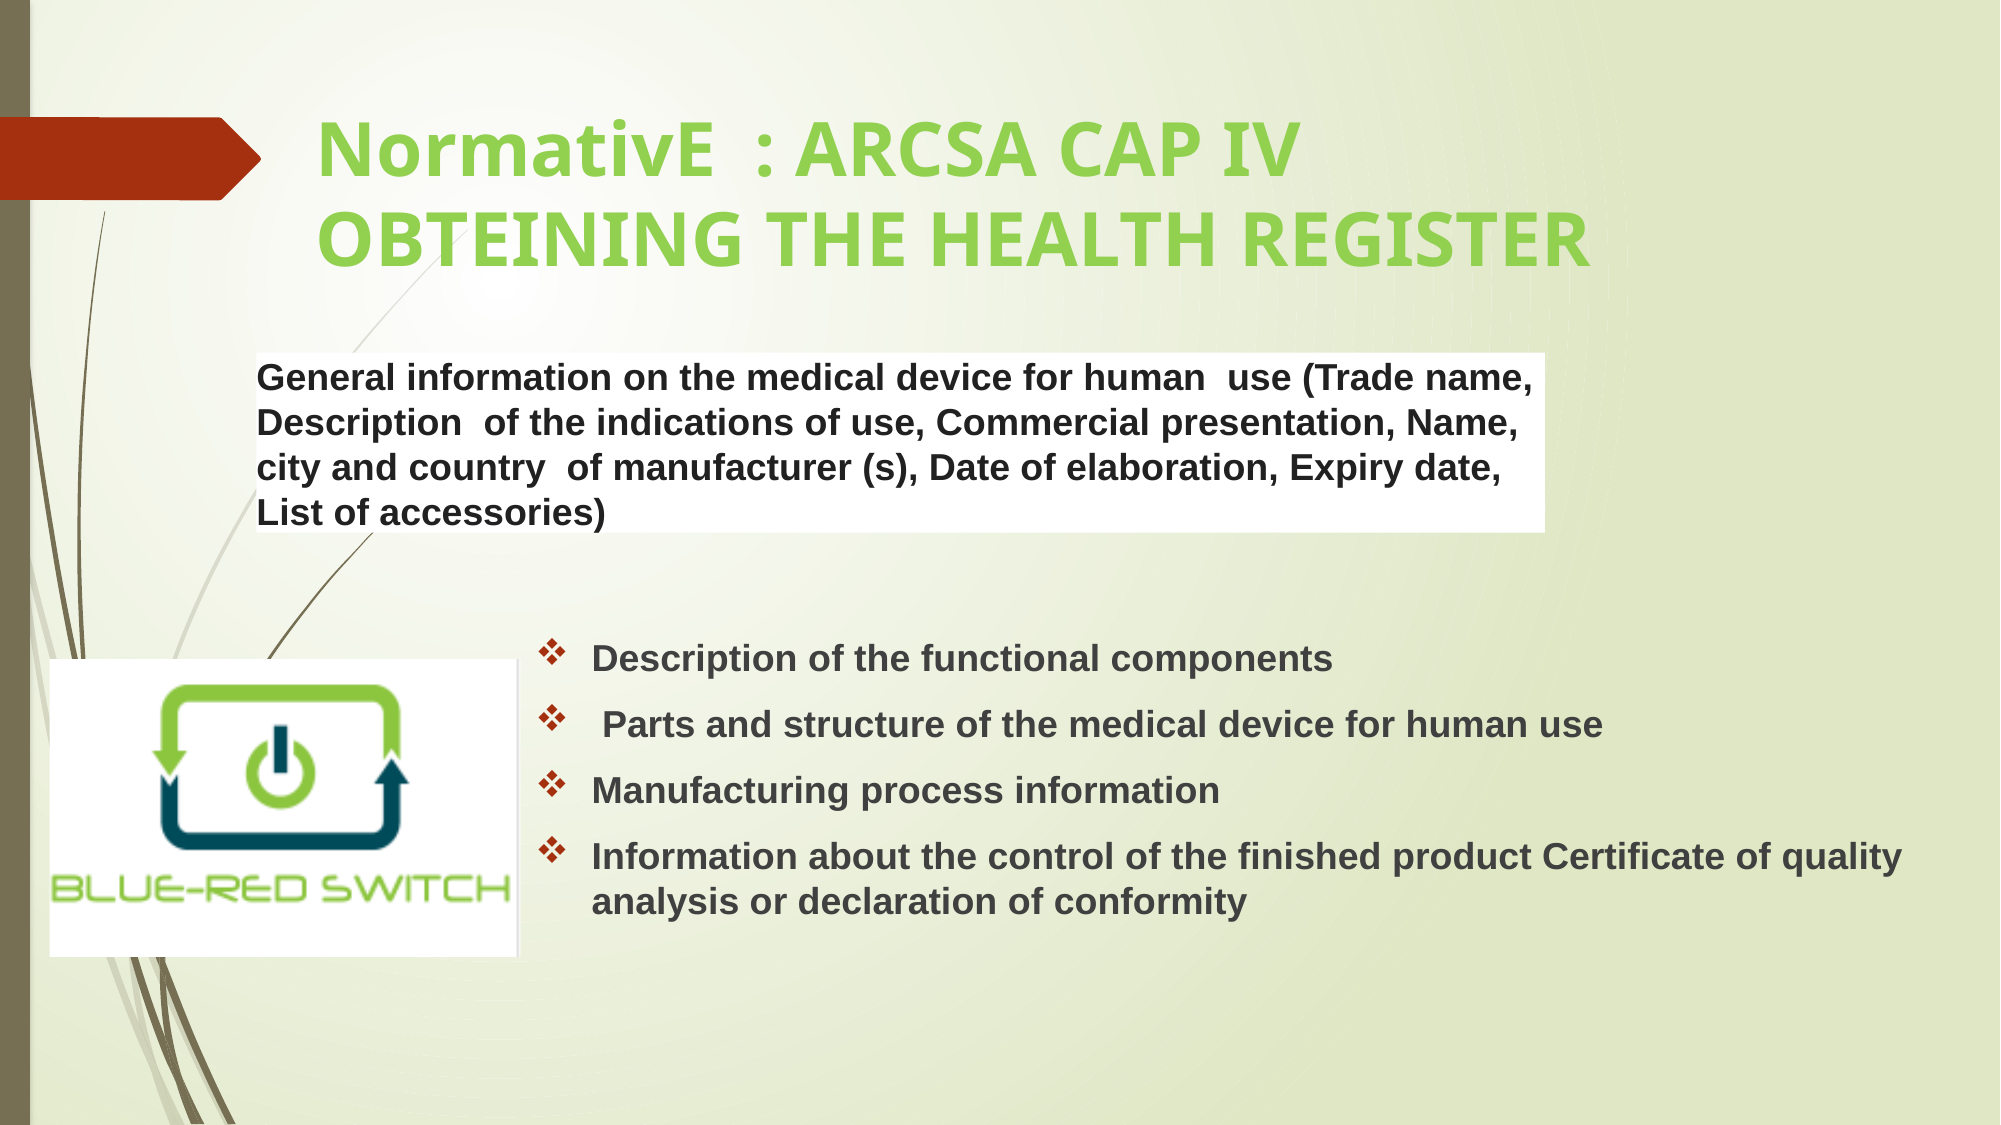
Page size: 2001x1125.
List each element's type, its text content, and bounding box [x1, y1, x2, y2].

title NormativE : ARCSA CAP IV OBTEINING THE HEALTH REGISTER [300, 93, 1763, 305]
list Description of the functional components Parts and structure of the medical device for human use Manufacturing process information Information about the control of the finished product Certificate of quality analysis or declaration of conformity [520, 626, 1983, 1125]
picture [49, 658, 521, 957]
text_box General information on the medical device for human use (Trade name, Description of the indications of use, Commercial presentation, Name, city and country of manufacturer (s), Date of elaboration, Expiry date, List of accessories) [256, 352, 1545, 533]
